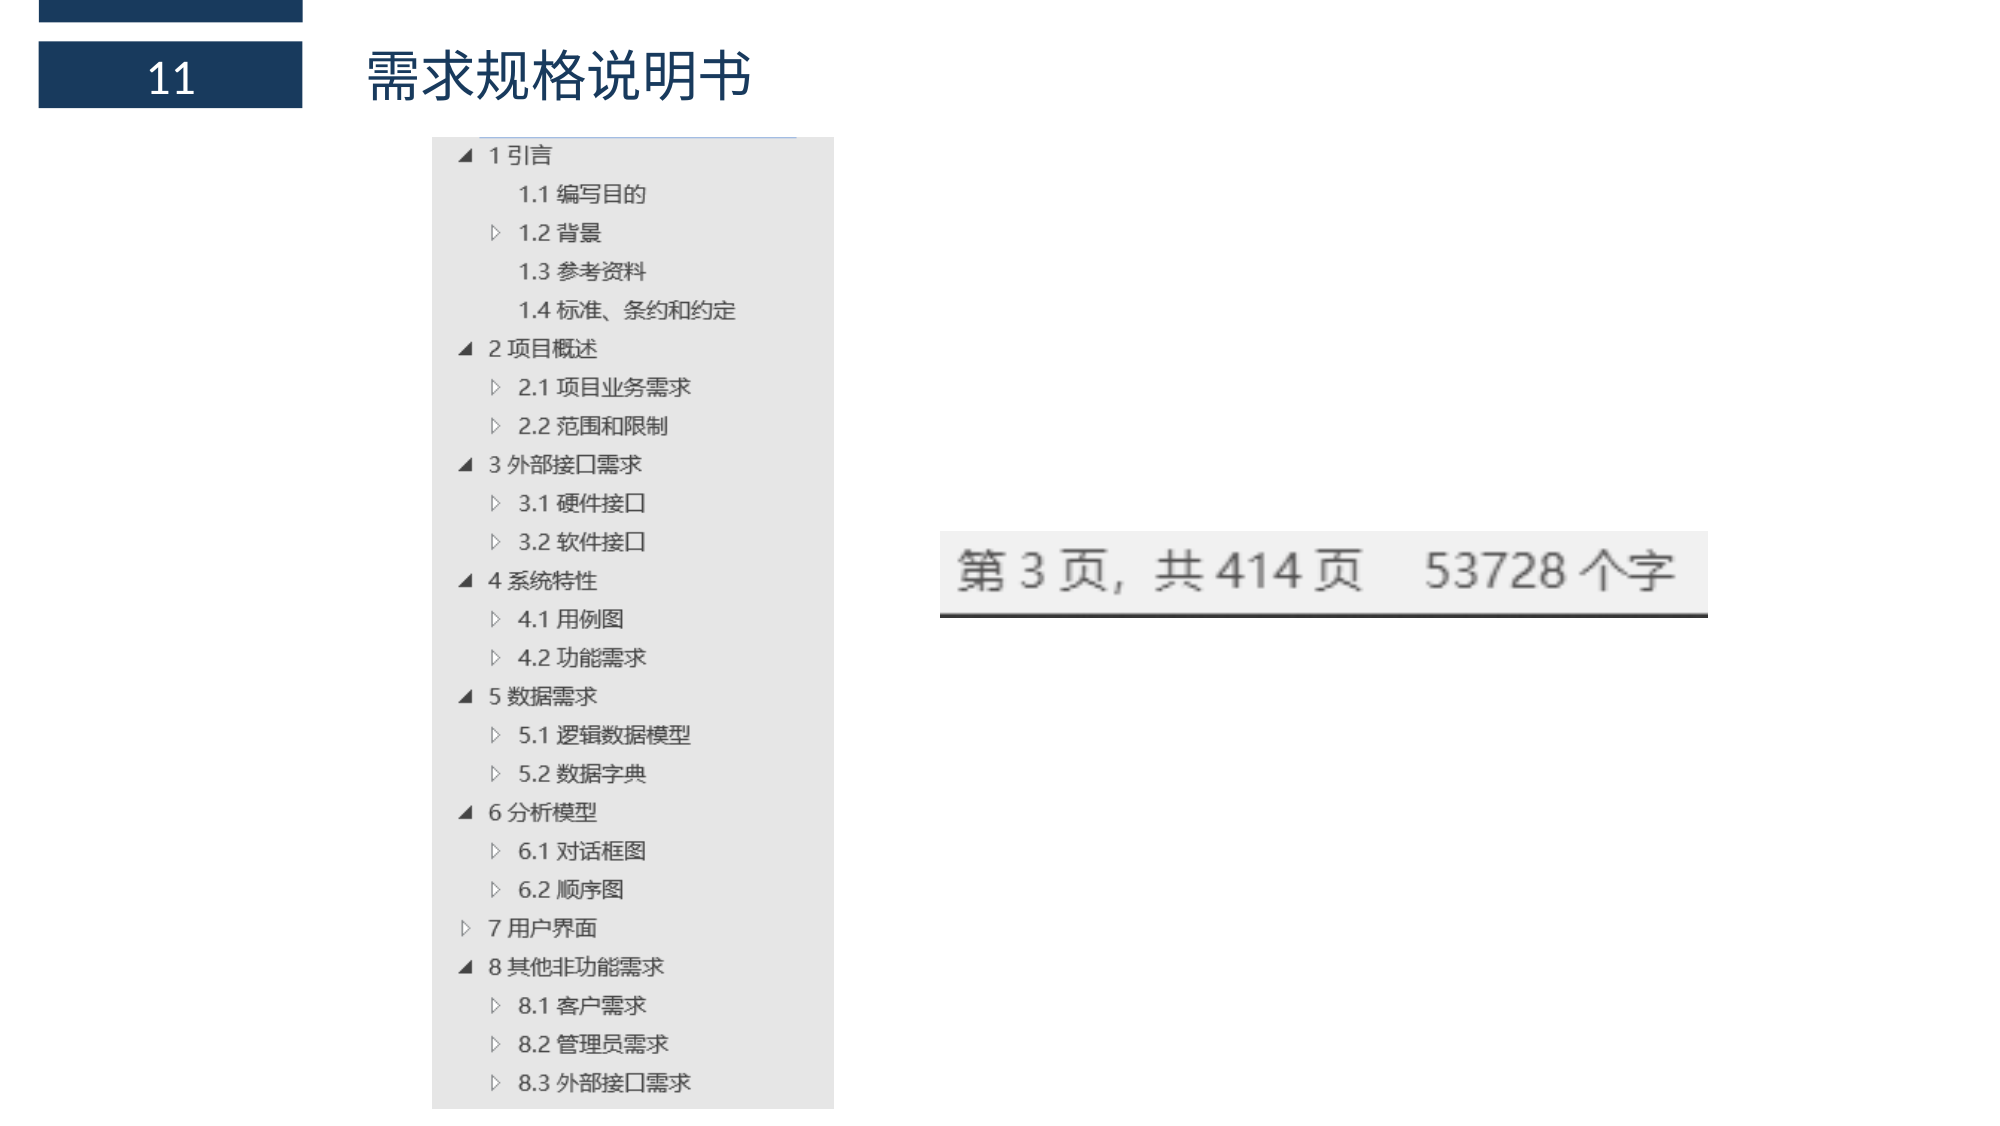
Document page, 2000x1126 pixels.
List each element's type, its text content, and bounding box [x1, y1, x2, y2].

text_box [37, 0, 305, 24]
picture [940, 531, 1709, 618]
text_box 需求规格说明书 [350, 33, 1344, 115]
picture [432, 137, 834, 1109]
text_box 11 [37, 39, 305, 110]
